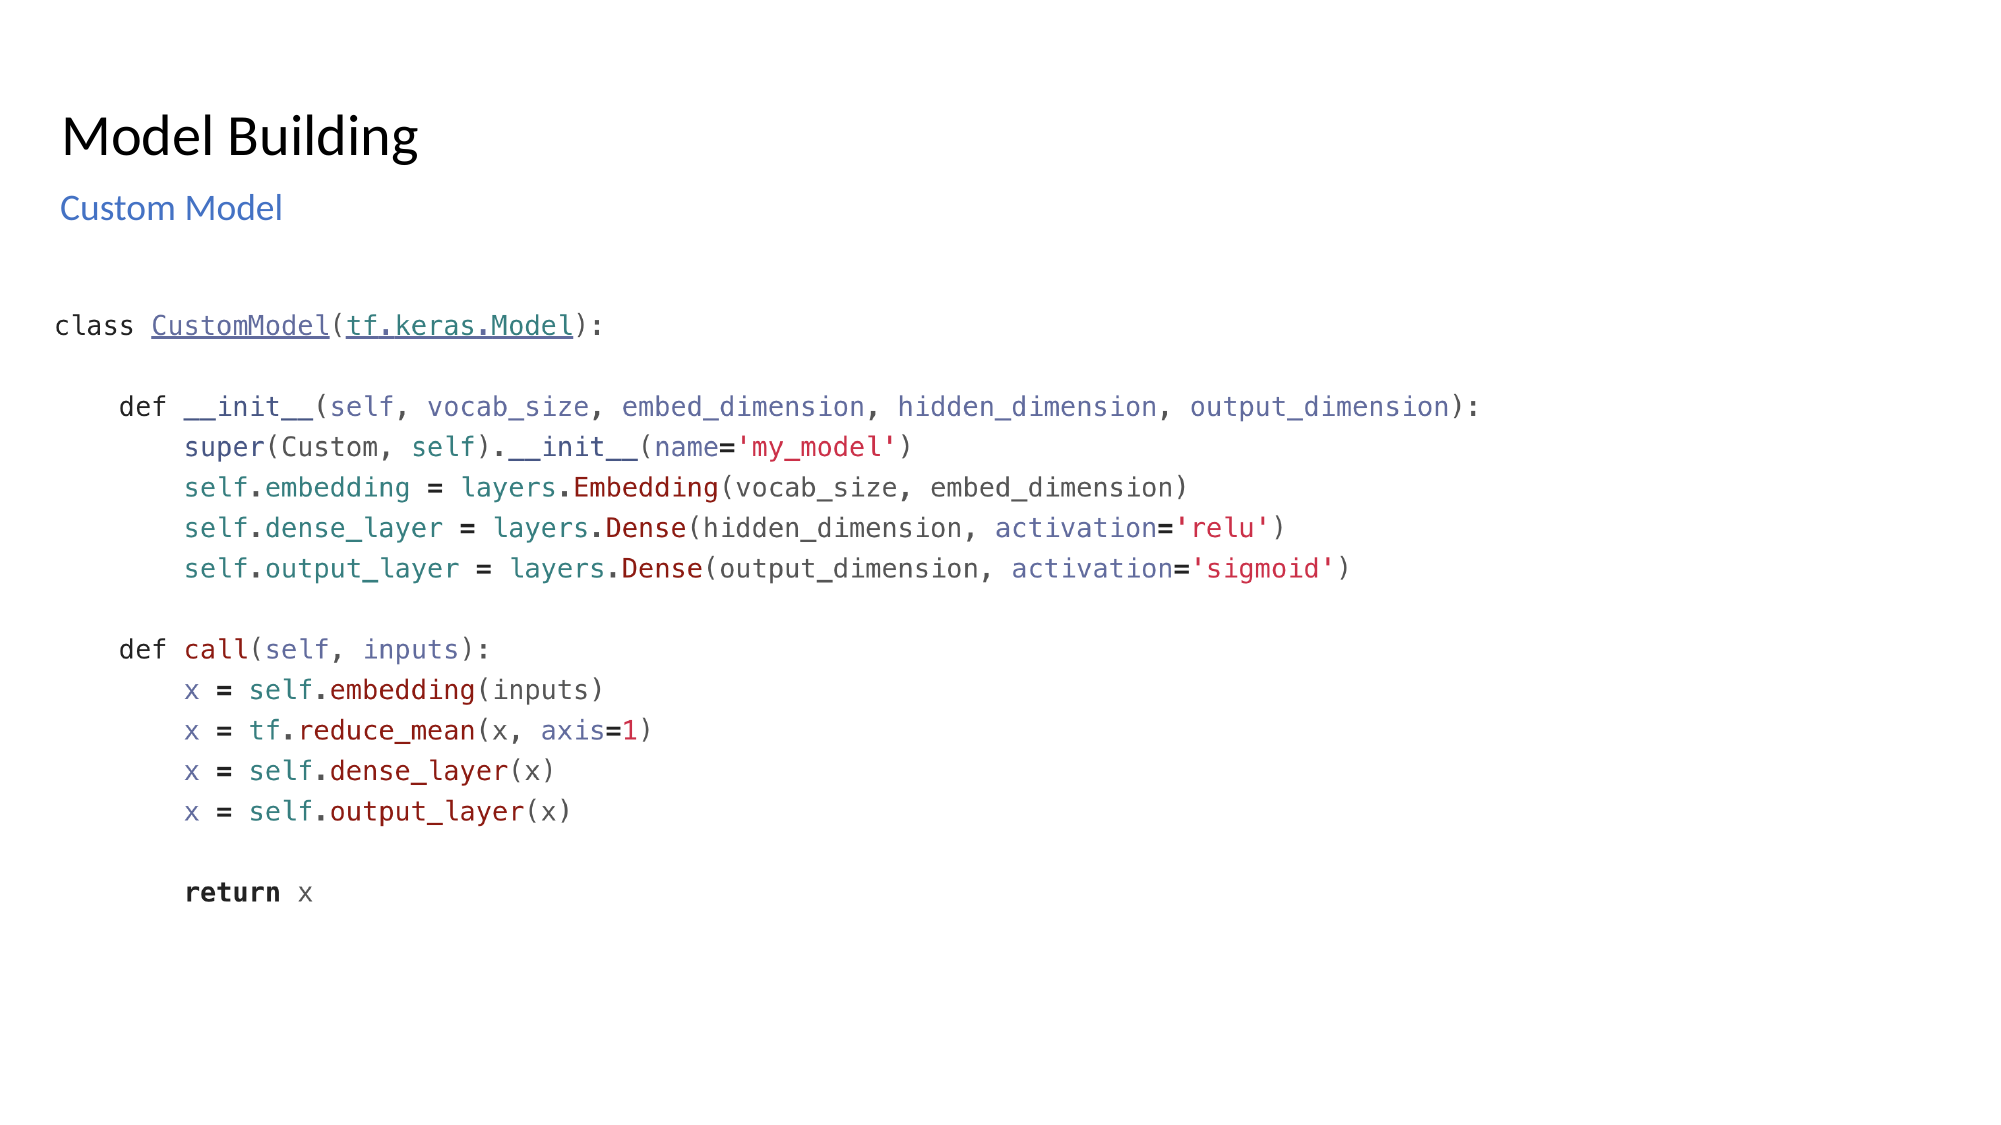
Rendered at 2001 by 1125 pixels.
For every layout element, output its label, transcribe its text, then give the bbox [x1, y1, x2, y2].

picture [44, 302, 1489, 916]
text_box Custom Model [45, 175, 299, 236]
text_box Model Building [46, 89, 434, 175]
